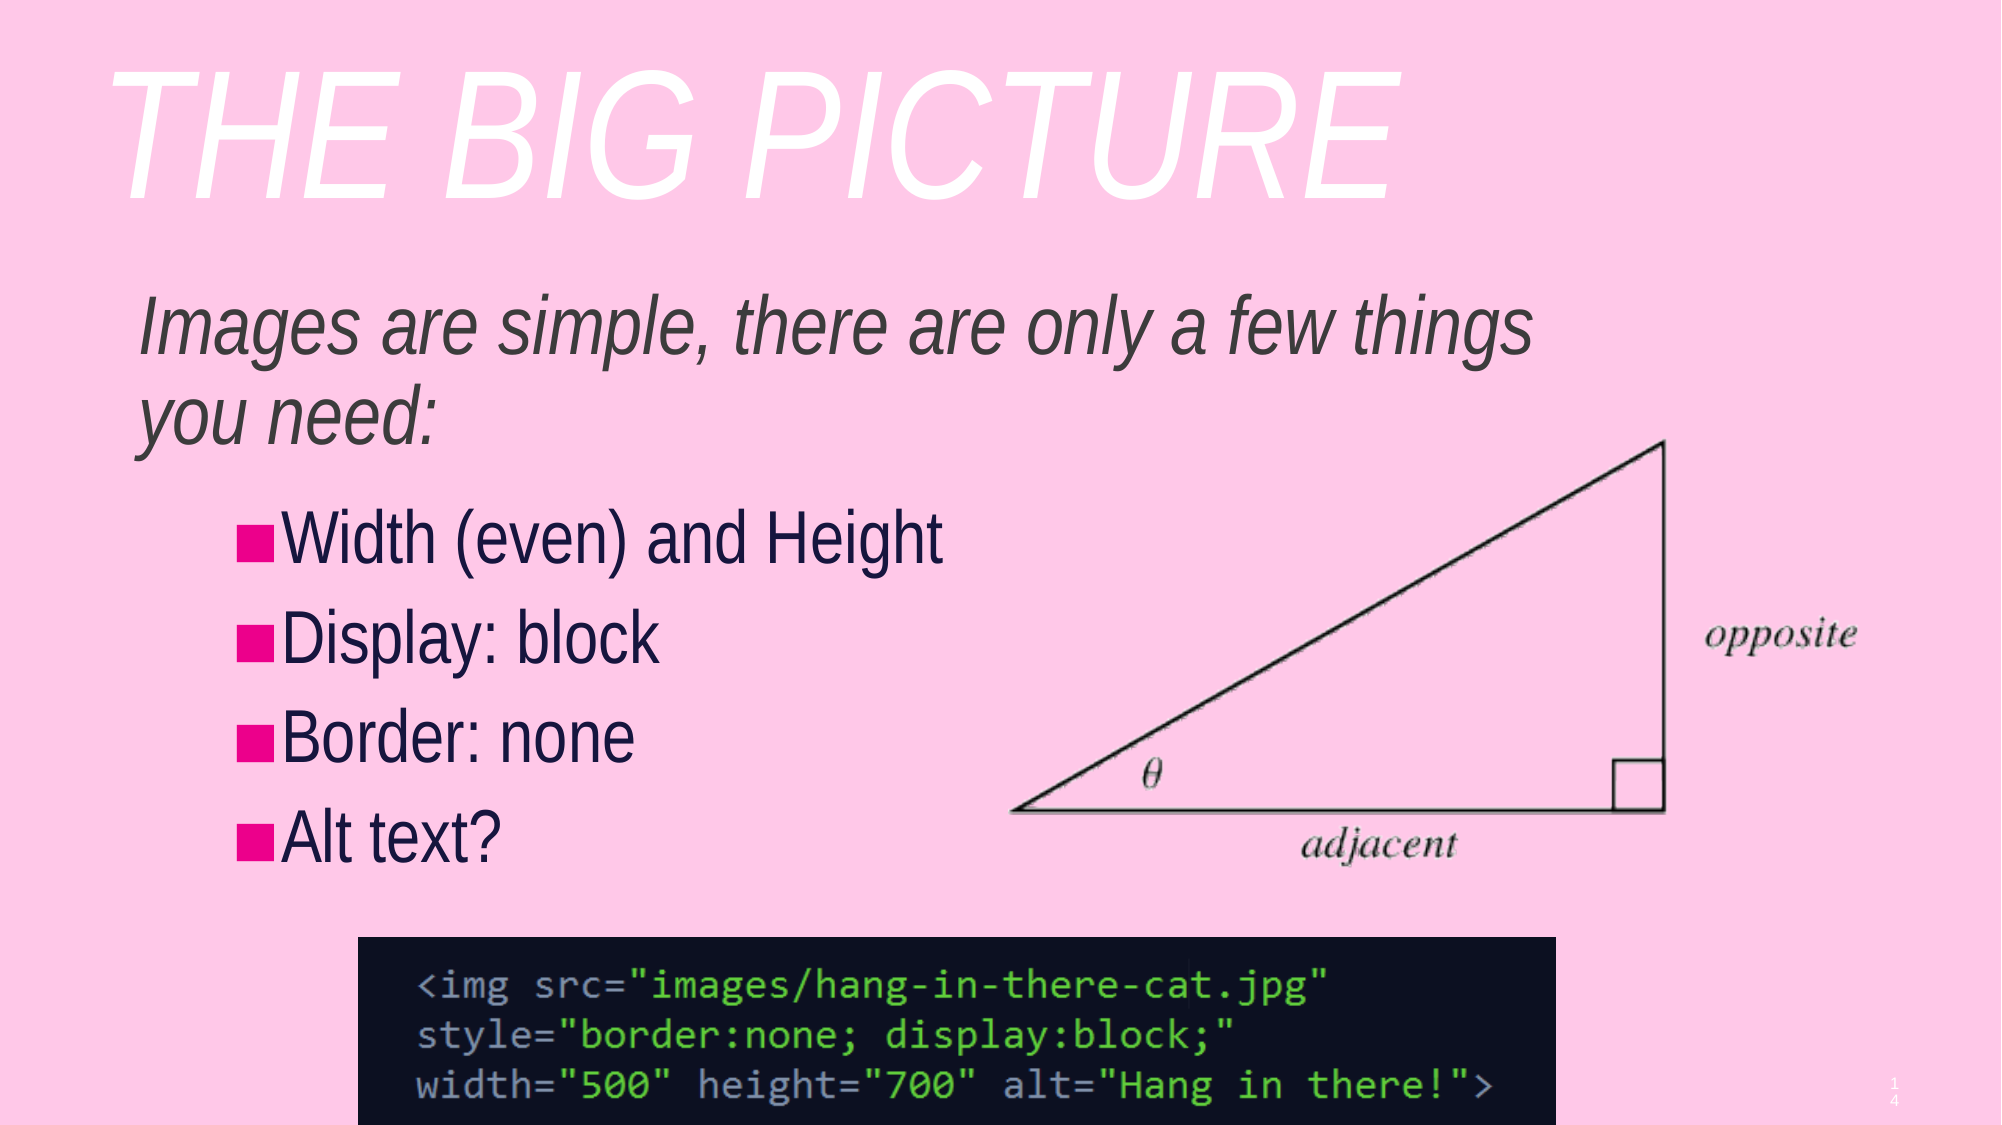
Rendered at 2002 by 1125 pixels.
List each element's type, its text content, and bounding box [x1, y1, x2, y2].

picture [1007, 437, 1863, 877]
slide_number 14 [1870, 1072, 1900, 1094]
text_box Images are simple, there are only a few things you need: [123, 275, 1677, 438]
title The big picture [99, 73, 1677, 237]
picture [358, 937, 1556, 1125]
text_box Width (even) and Height Display: block Border: none Alt text? [200, 491, 1002, 824]
